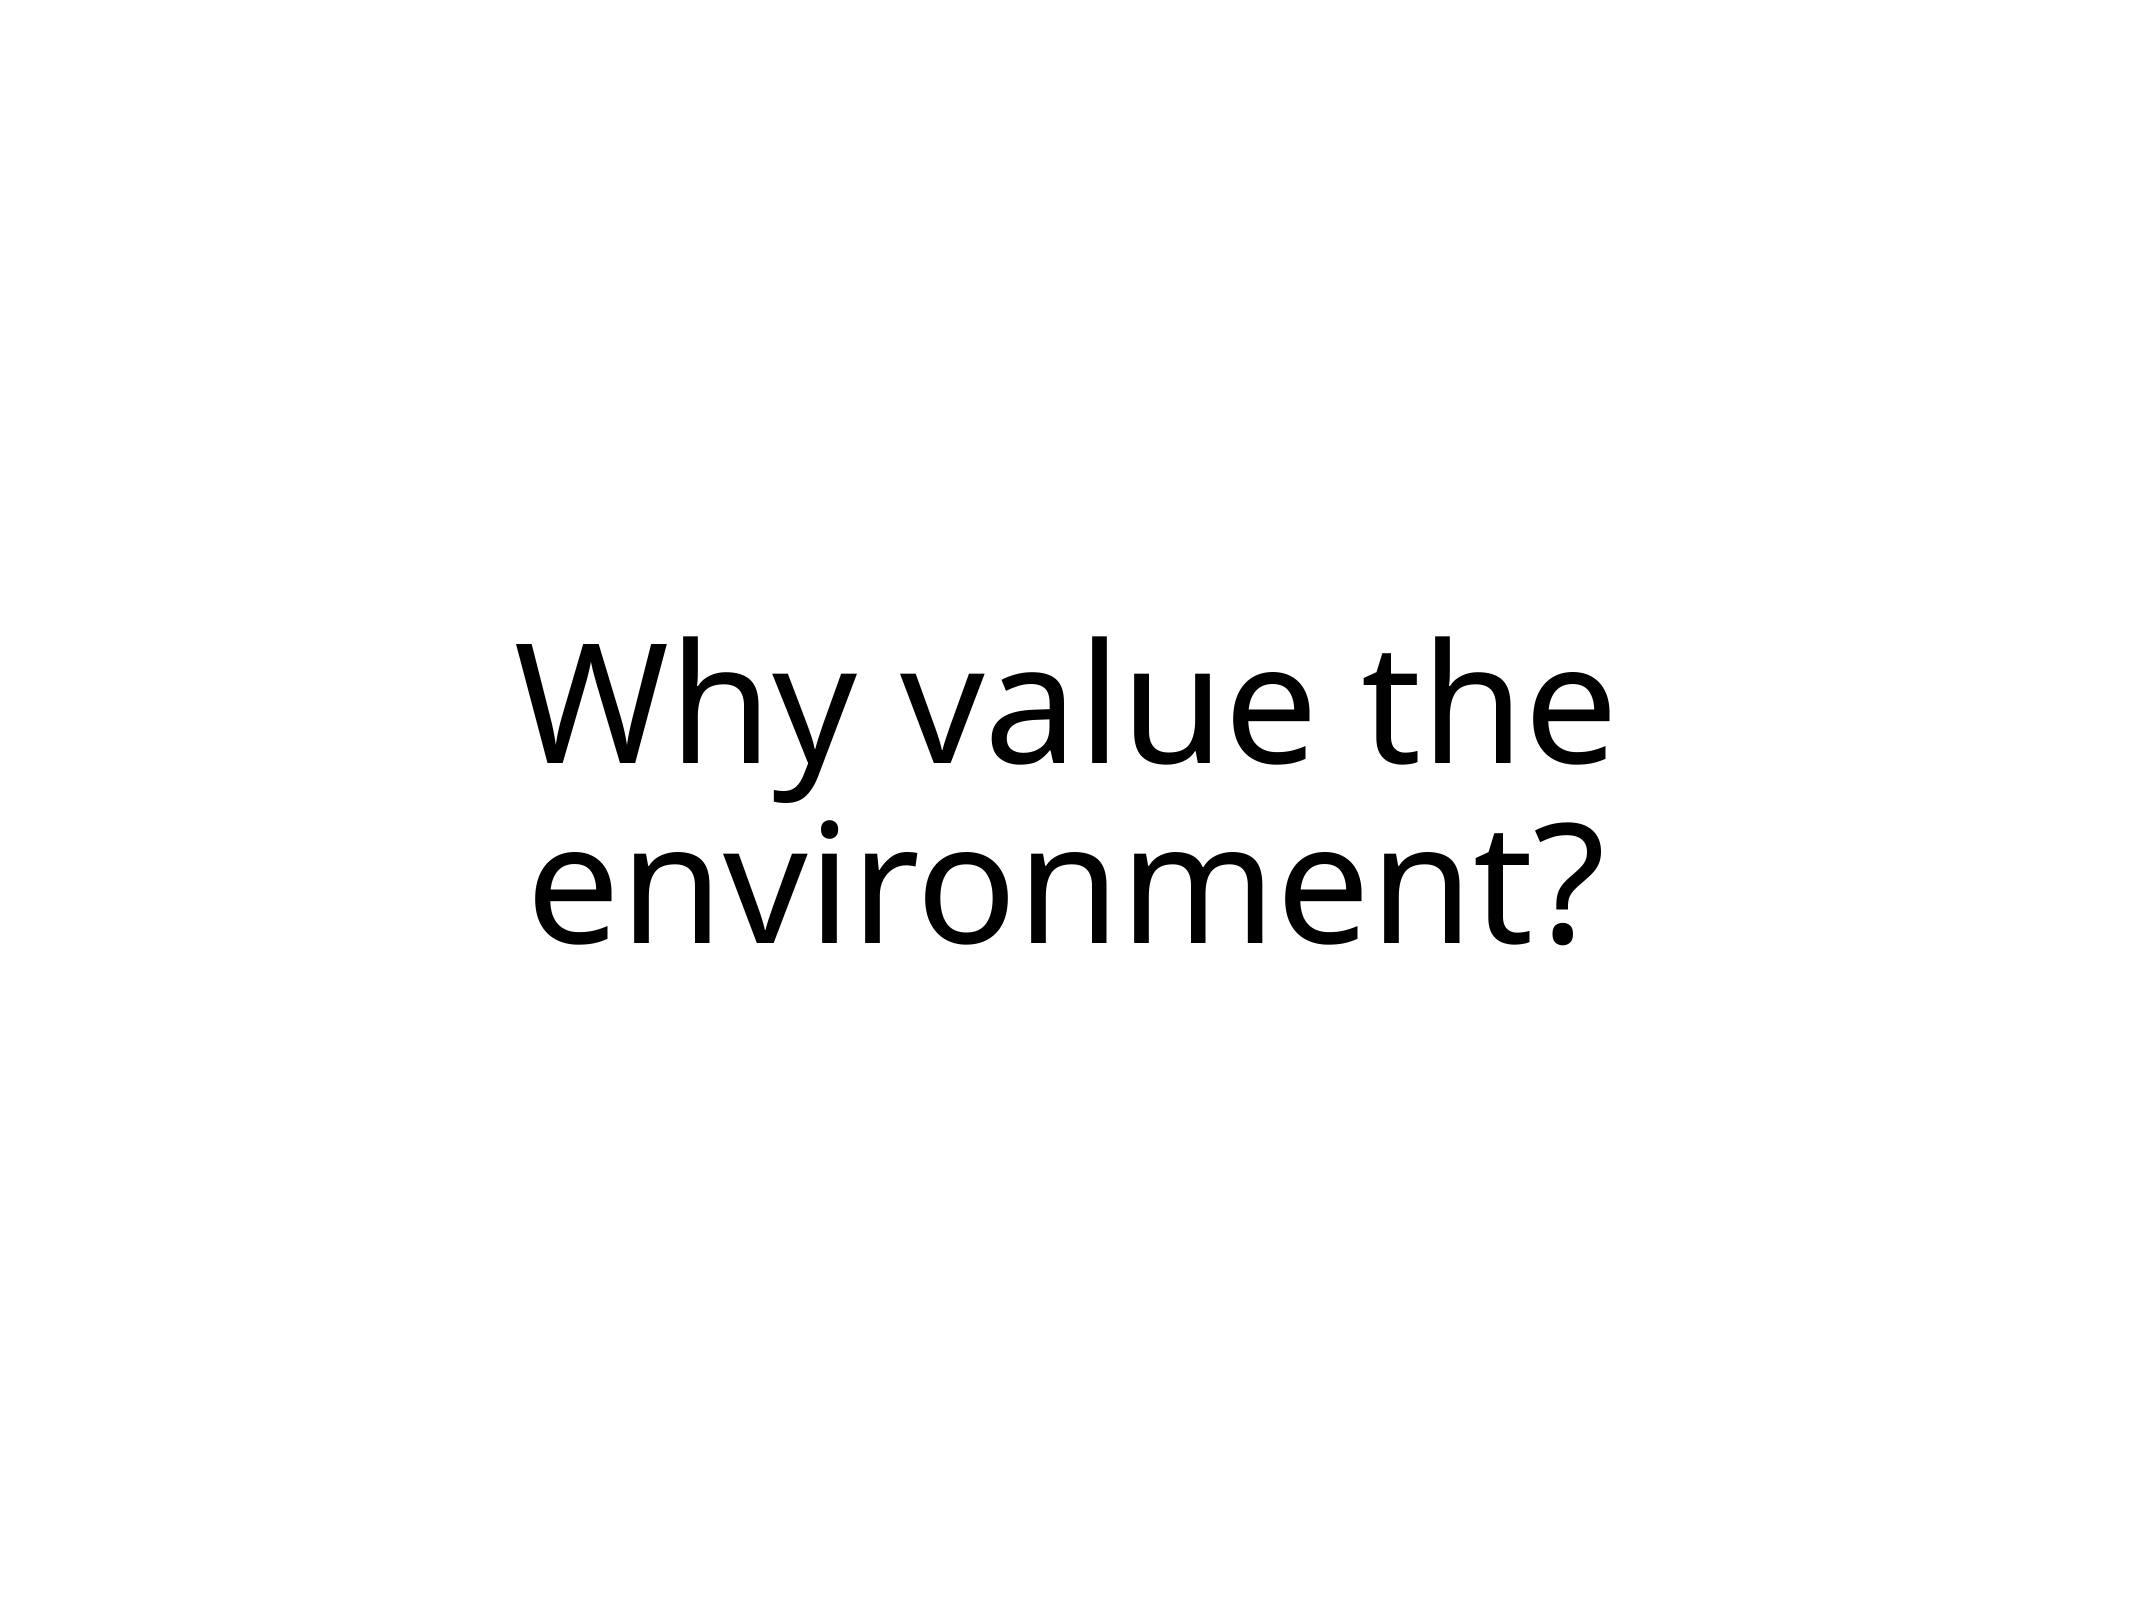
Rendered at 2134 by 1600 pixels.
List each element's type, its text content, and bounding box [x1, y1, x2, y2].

title Why value the environment? [212, 158, 1921, 1442]
